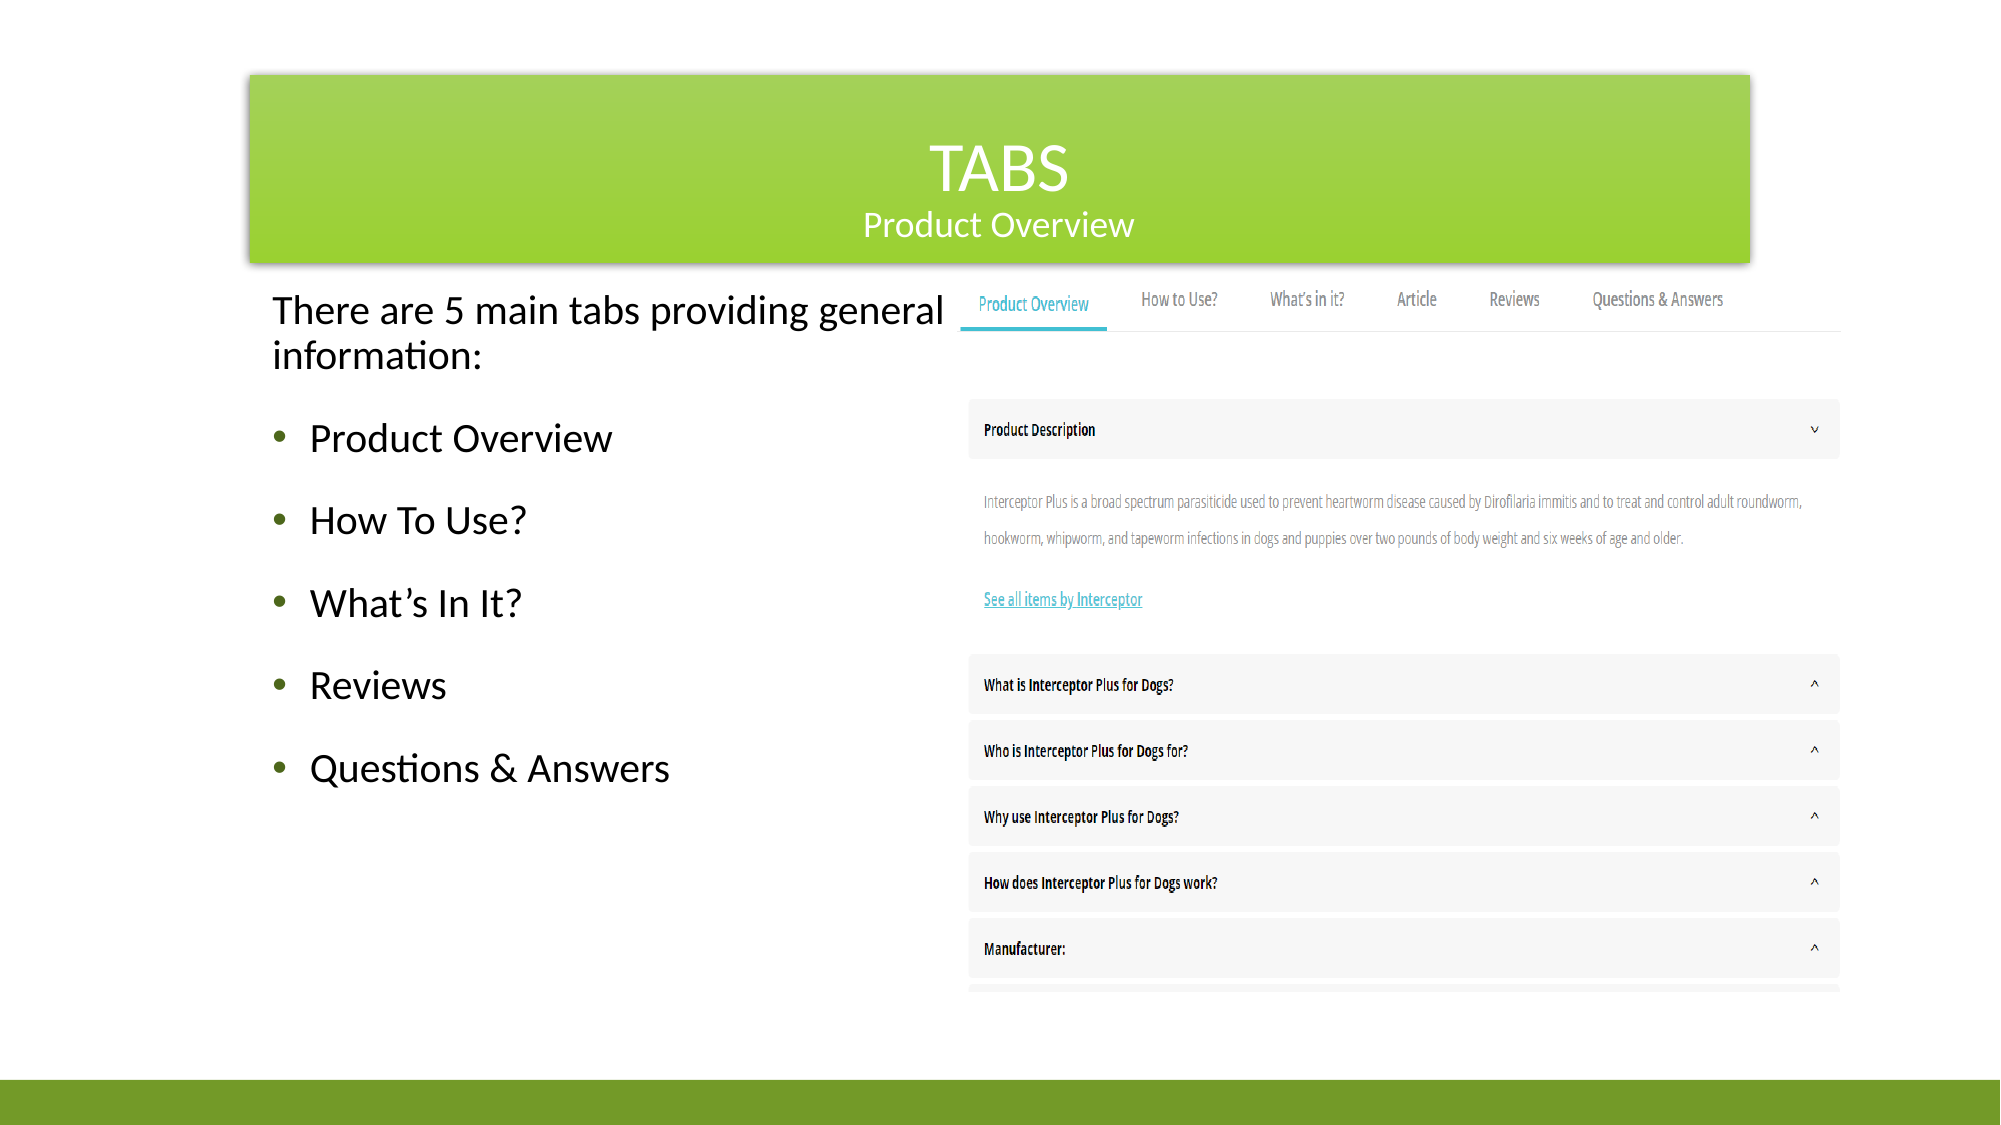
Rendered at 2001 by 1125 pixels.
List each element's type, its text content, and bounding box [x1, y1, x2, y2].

text_box Product Overview [848, 192, 1349, 253]
picture [957, 286, 1841, 992]
list There are 5 main tabs providing general information: Product Overview How To Use? What’s In It? Reviews Questions & Answers [249, 281, 988, 1014]
title Tabs [249, 75, 1750, 263]
